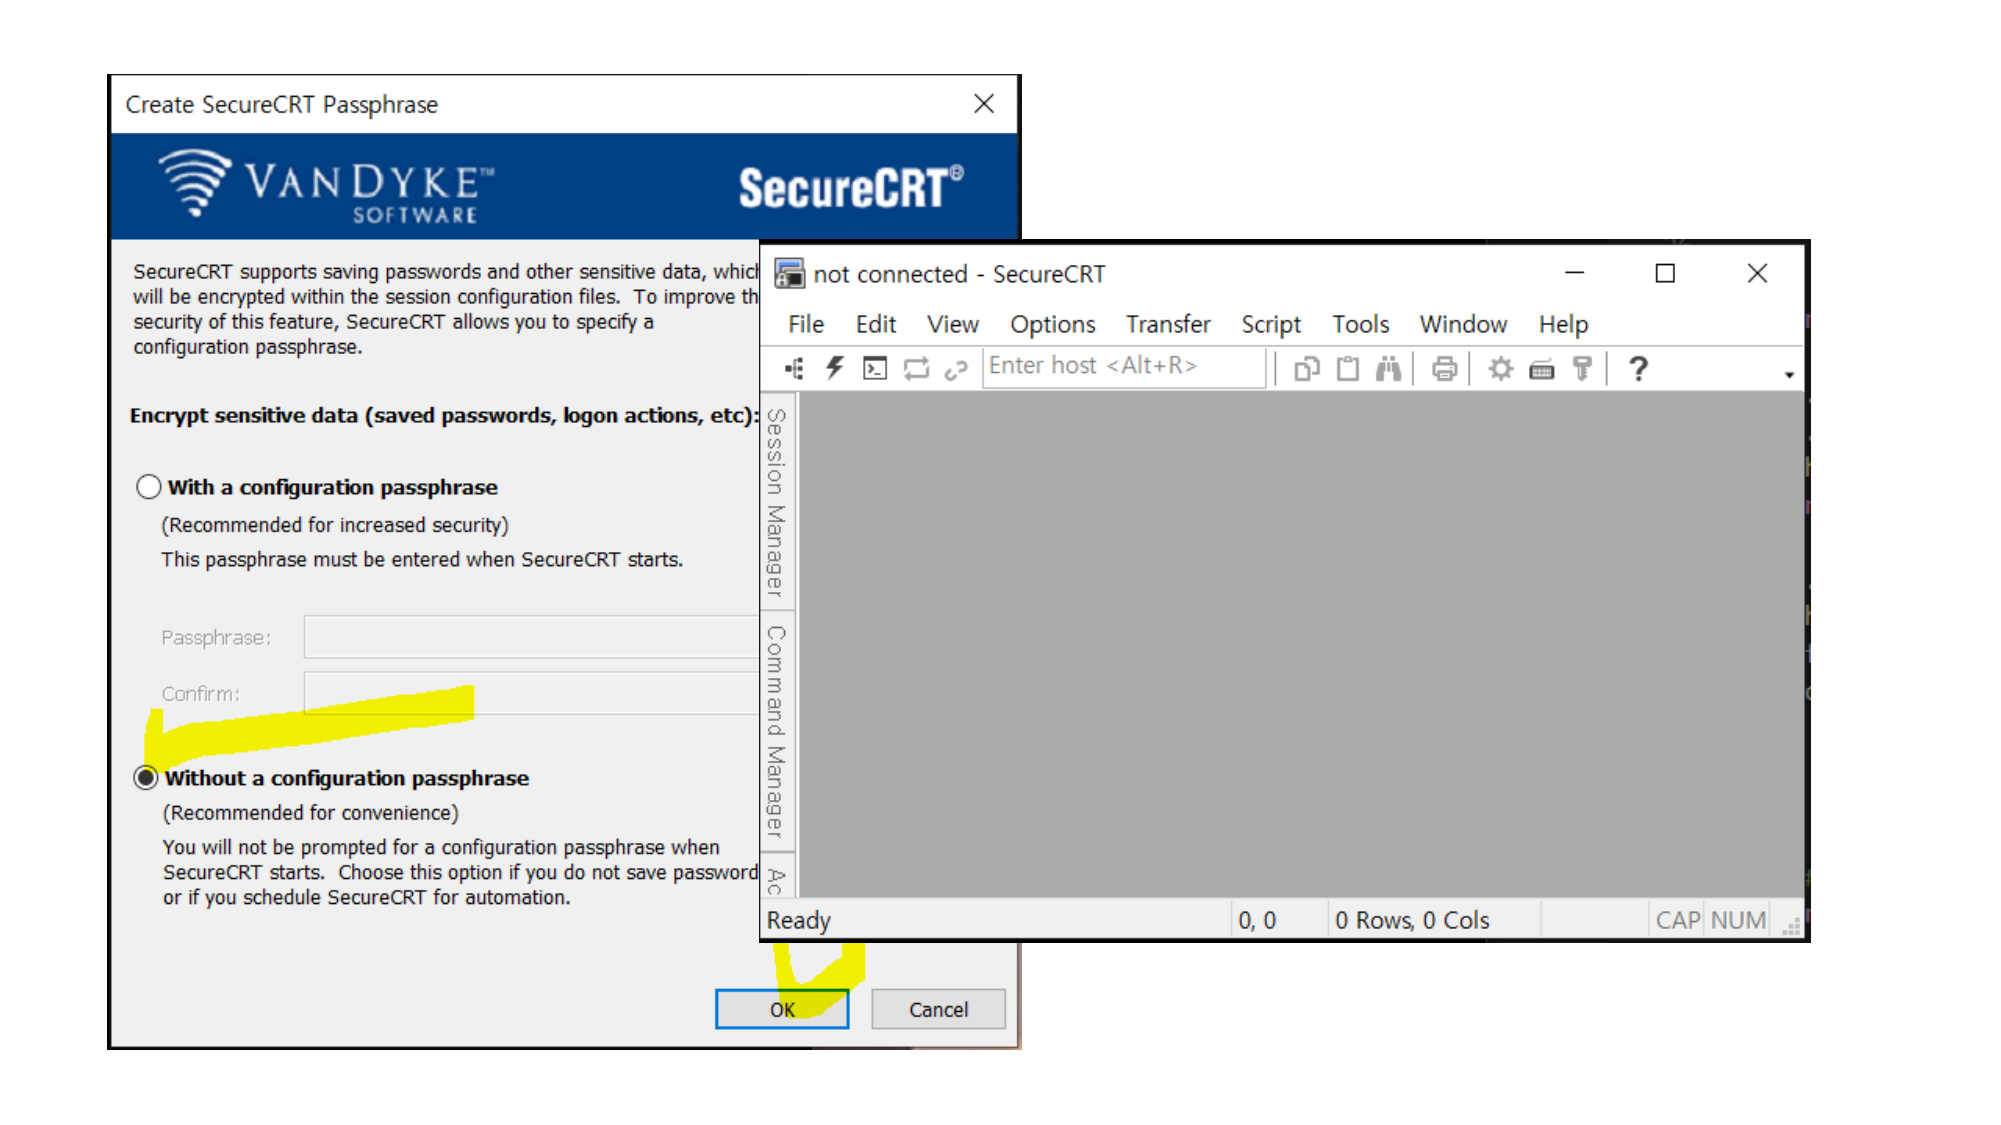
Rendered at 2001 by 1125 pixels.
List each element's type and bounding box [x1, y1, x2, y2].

picture [107, 74, 1812, 1051]
